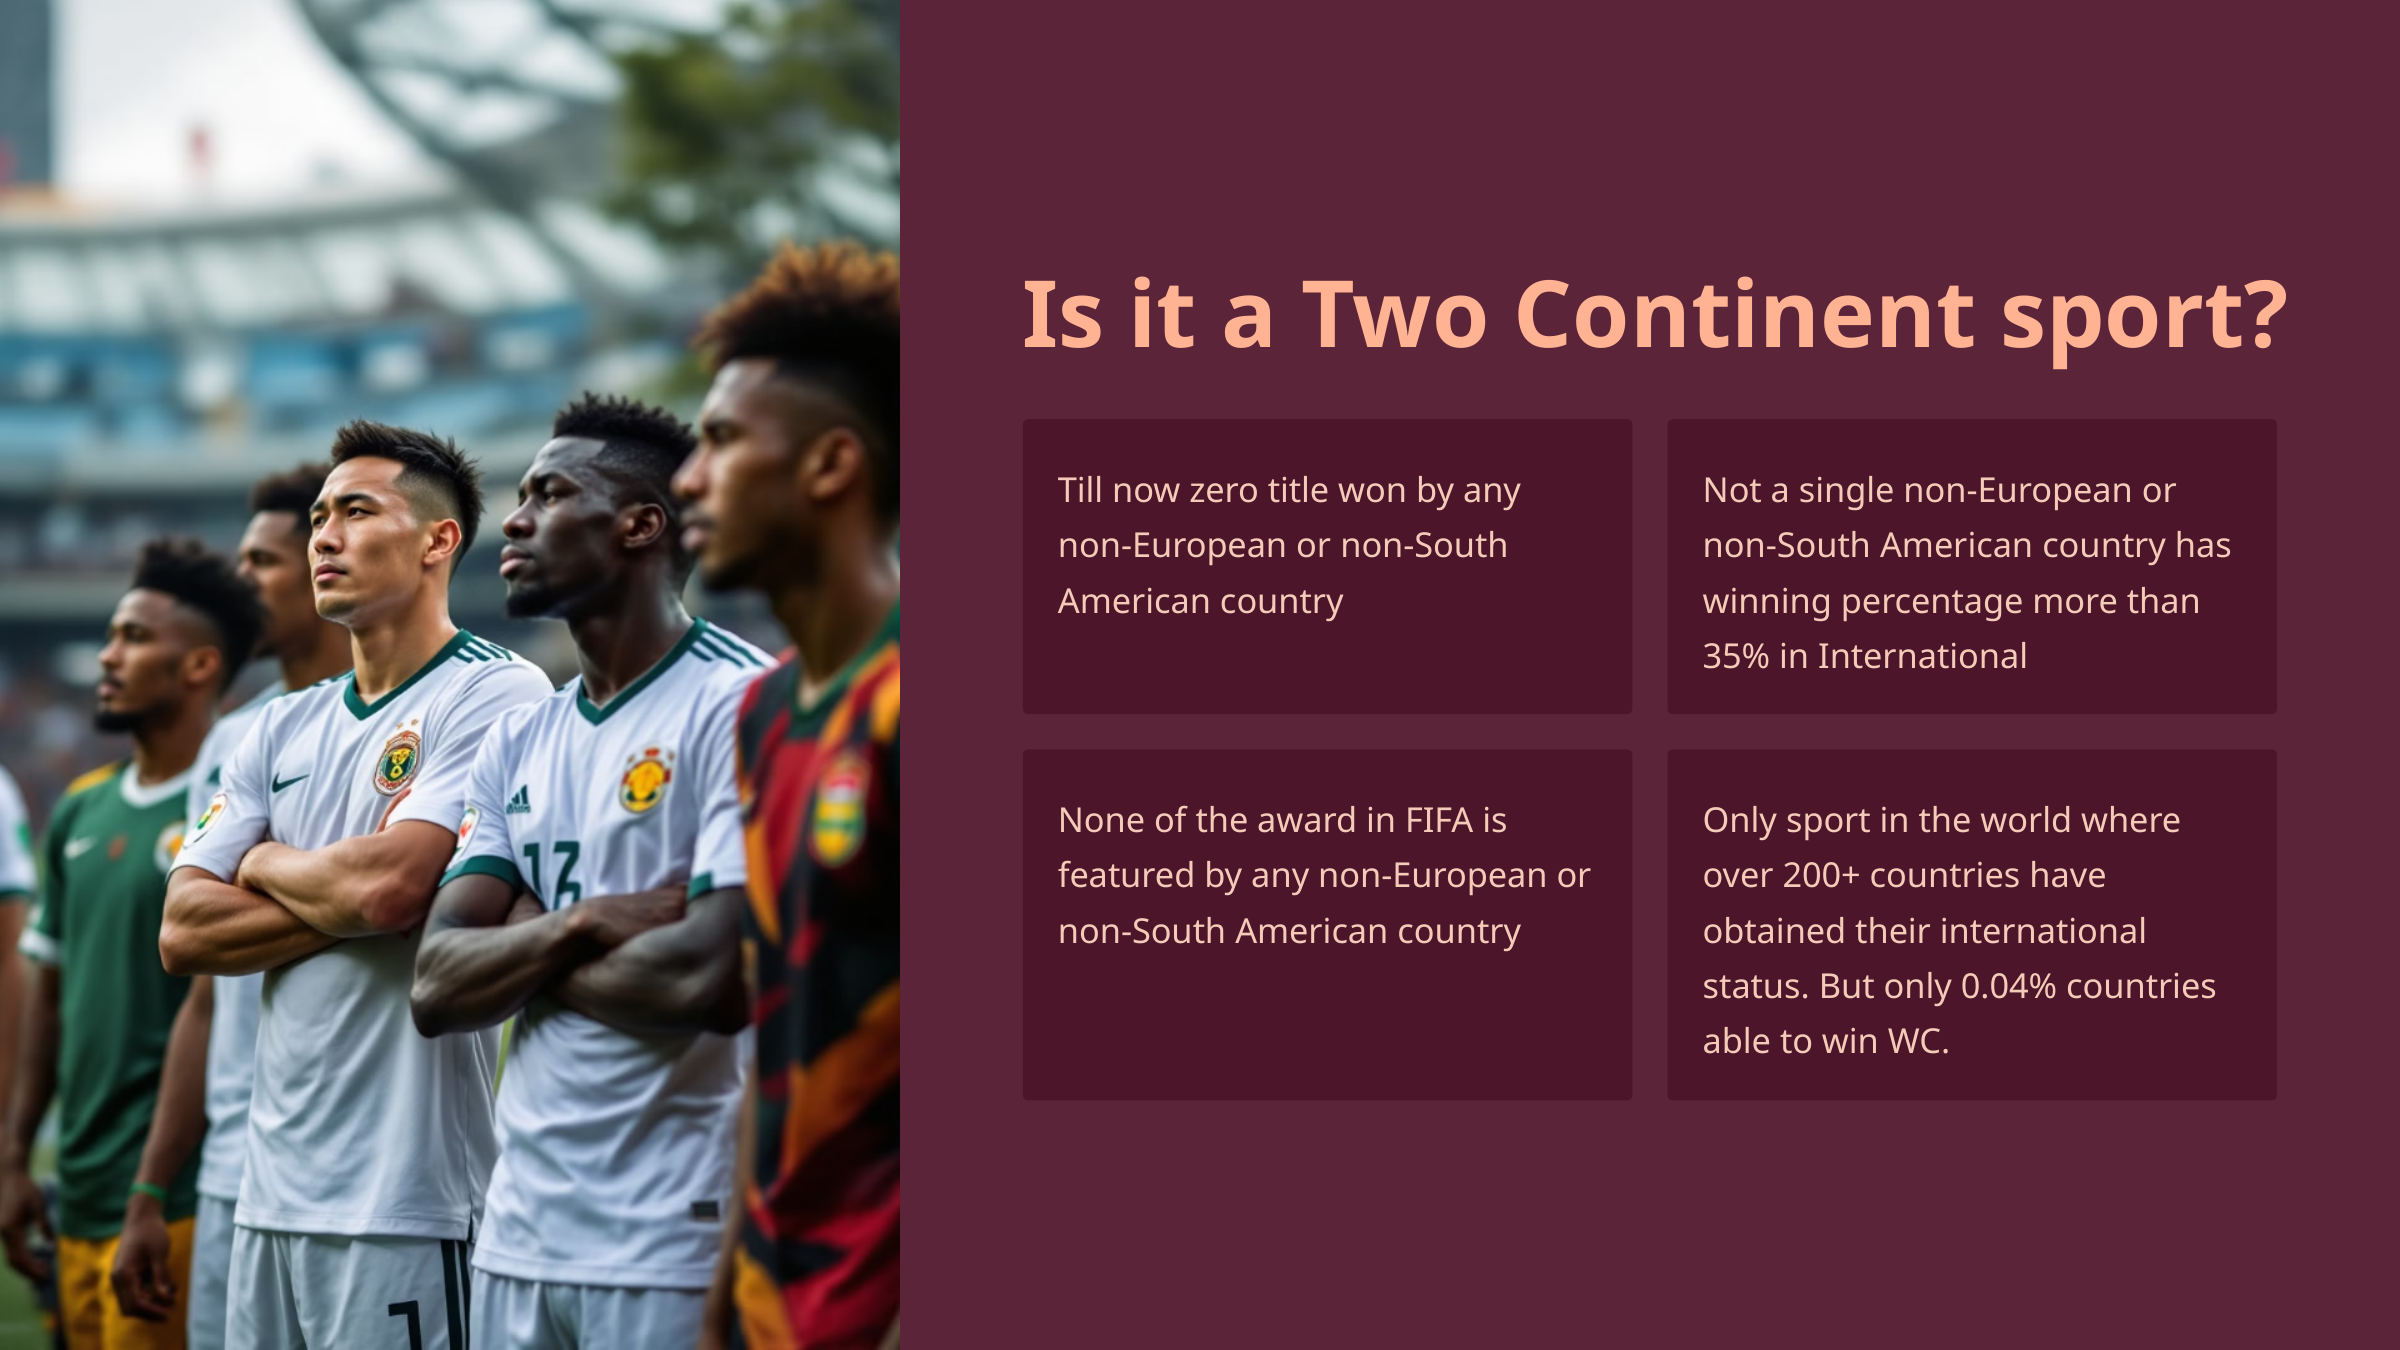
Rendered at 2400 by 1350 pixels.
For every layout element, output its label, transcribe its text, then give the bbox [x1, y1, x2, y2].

text_box [1667, 749, 2278, 1101]
picture [0, 0, 900, 1350]
text_box [1667, 419, 2278, 715]
text_box Is it a Two Continent sport? [1022, 249, 2250, 367]
text_box Till now zero title won by any non-European or non-South American country [1057, 454, 1598, 623]
text_box None of the award in FIFA is featured by any non-European or non-South American country [1057, 784, 1598, 1010]
text_box Not a single non-European or non-South American country has winning percentage more than 35% in International [1702, 454, 2242, 680]
text_box Only sport in the world where over 200+ countries have obtained their international status. But only 0.04% countries able to win WC. [1702, 784, 2242, 1066]
text_box [1022, 419, 1633, 715]
text_box [1022, 749, 1633, 1101]
